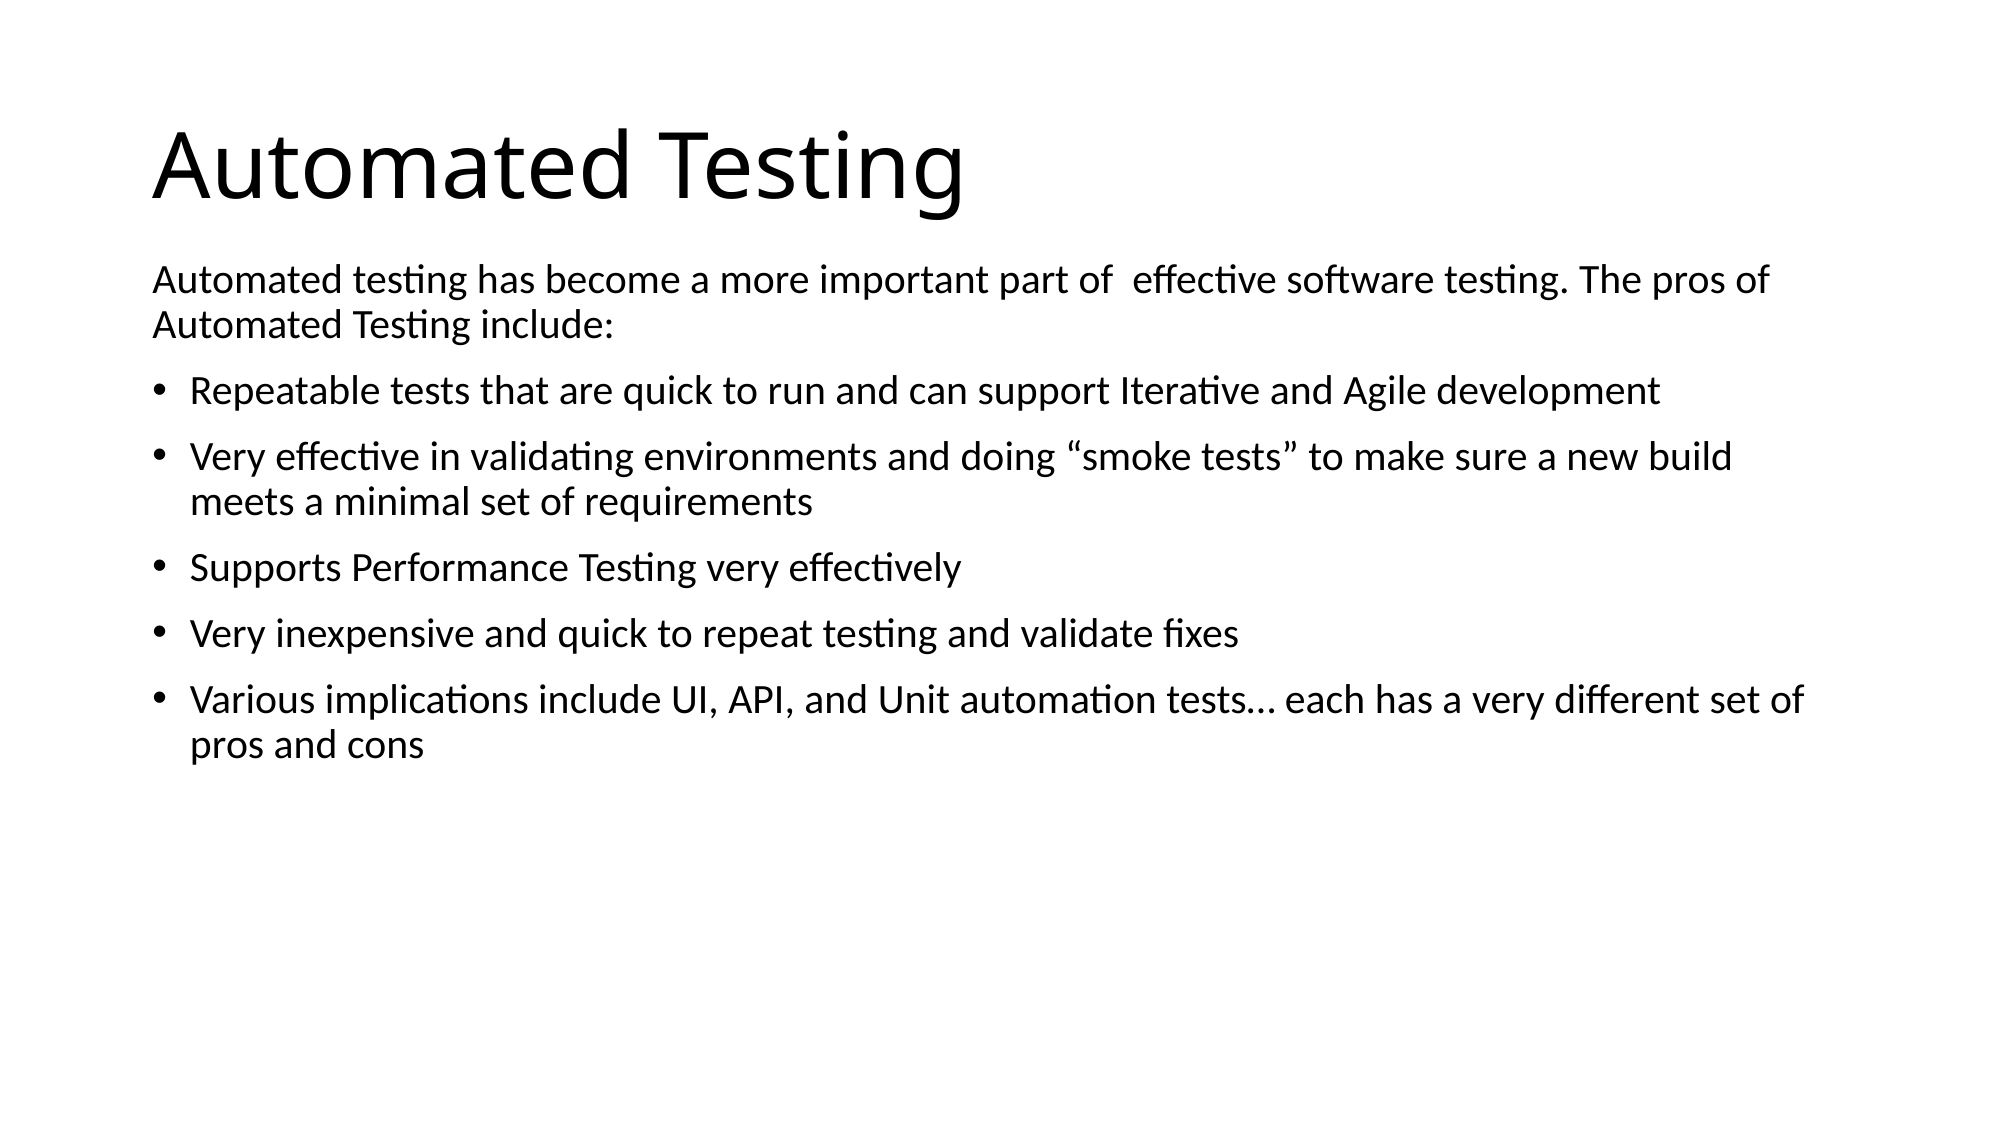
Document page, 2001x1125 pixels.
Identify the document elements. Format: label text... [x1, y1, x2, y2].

title Automated Testing [137, 59, 1863, 278]
text_box Automated testing has become a more important part of effective software testing. The pros of Automated Testing include: Repeatable tests that are quick to run and can support Iterative and Agile development Very effective in validating environments and doing “smoke tests” to make sure a new build meets a minimal set of requirements Supports Performance Testing very effectively Very inexpensive and quick to repeat testing and validate fixes Various implications include UI, API, and Unit automation tests… each has a very different set of pros and cons [137, 250, 1835, 1057]
